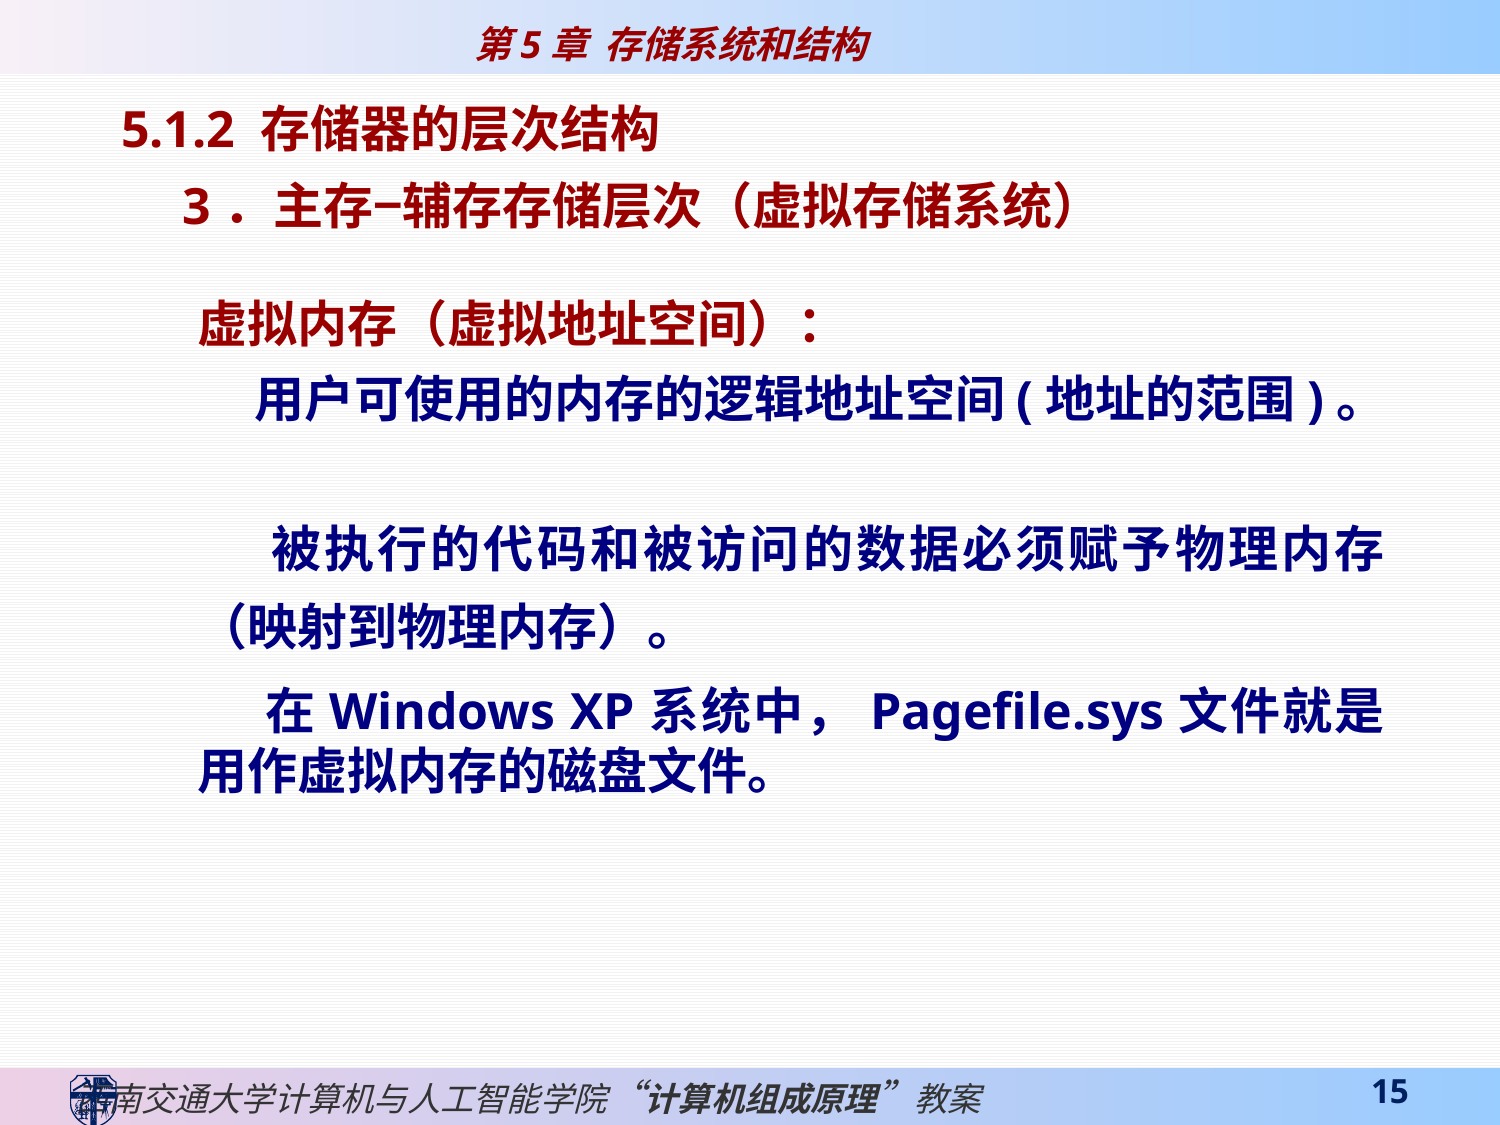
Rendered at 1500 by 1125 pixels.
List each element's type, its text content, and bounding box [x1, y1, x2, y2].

text_box 虚拟内存（虚拟地址空间）： 用户可使用的内存的逻辑地址空间(地址的范围)。 [183, 267, 1500, 435]
table_header 地址范围（空间） [1226, 0, 1230, 73]
text_box 被执行的代码和被访问的数据必须赋予物理内存（映射到物理内存）。 在Windows XP系统中，Pagefile.sys文件就是用作虚拟内存的磁盘文件。 [183, 491, 1400, 808]
text_box 5.1.2 存储器的层次结构 [106, 84, 939, 165]
text_box 3．主存−辅存存储层次（虚拟存储系统） [153, 166, 1429, 235]
